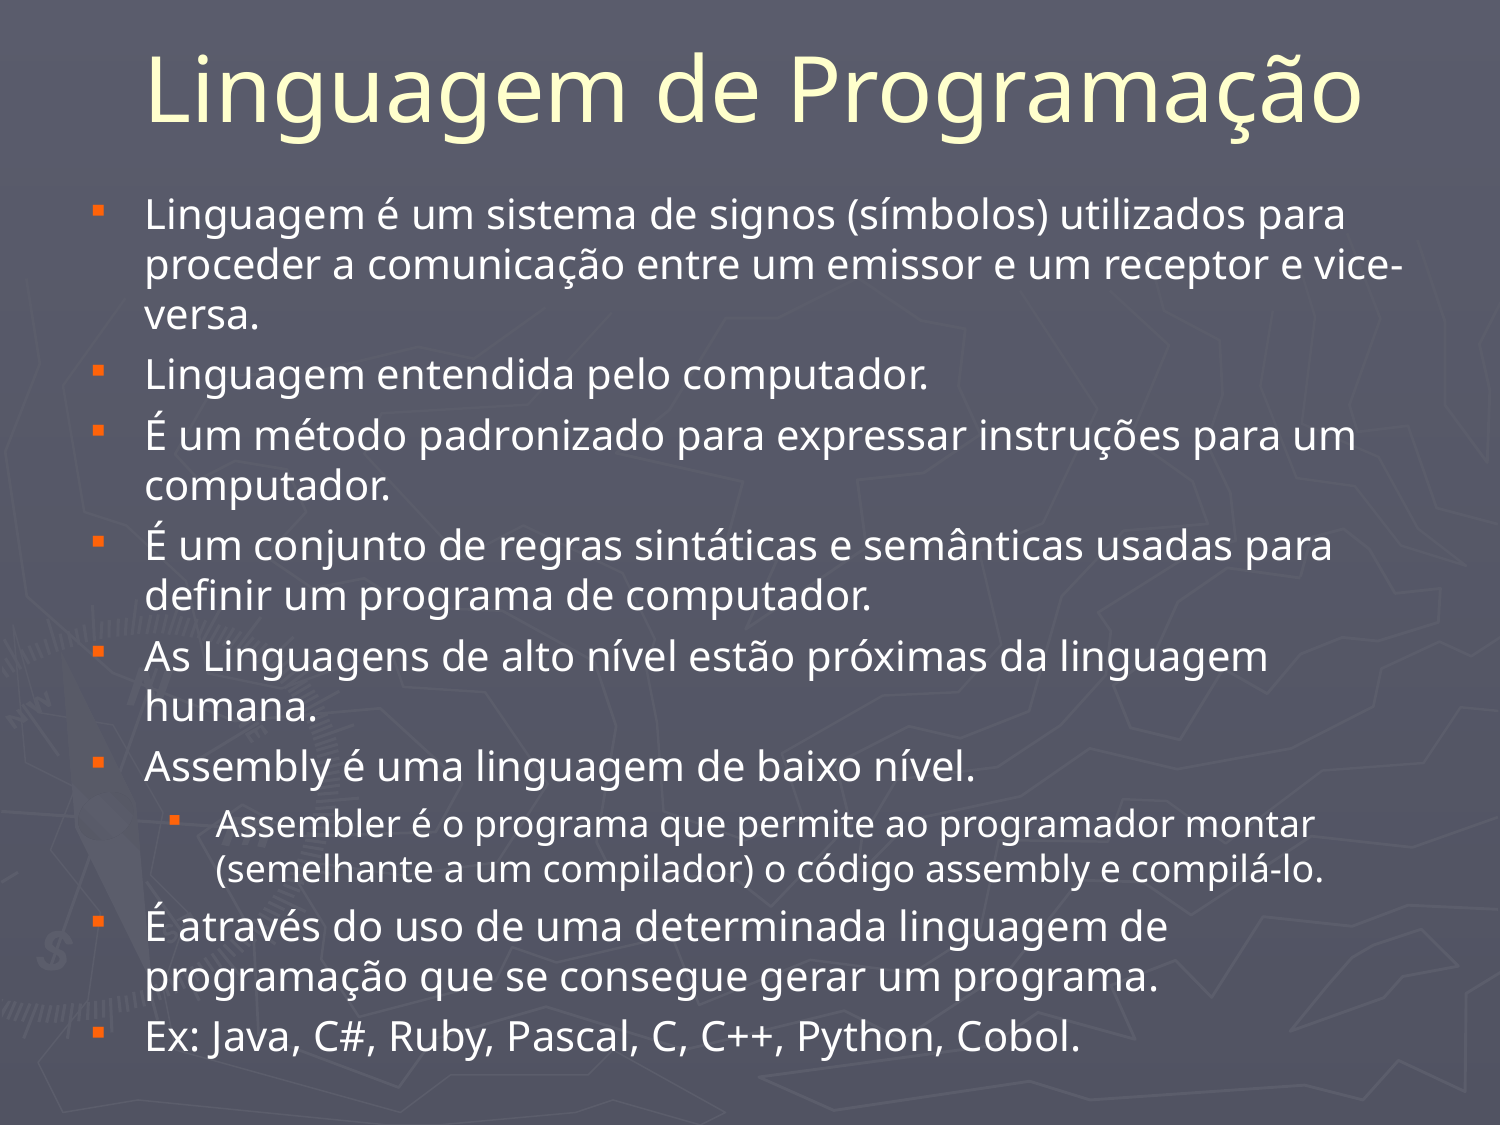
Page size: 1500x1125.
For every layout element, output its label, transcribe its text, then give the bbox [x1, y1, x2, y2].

list Linguagem é um sistema de signos (símbolos) utilizados para proceder a comunicação entre um emissor e um receptor e vice-versa. Linguagem entendida pelo computador. É um método padronizado para expressar instruções para um computador. É um conjunto de regras sintáticas e semânticas usadas para definir um programa de computador. As Linguagens de alto nível estão próximas da linguagem humana. Assembly é uma linguagem de baixo nível. Assembler é o programa que permite ao programador montar (semelhante a um compilador) o código assembly e compilá-lo. É através do uso de uma determinada linguagem de programação que se consegue gerar um programa. Ex: Java, C#, Ruby, Pascal, C, C++, Python, Cobol. [58, 176, 1447, 1004]
title Linguagem de Programação [93, 30, 1417, 138]
